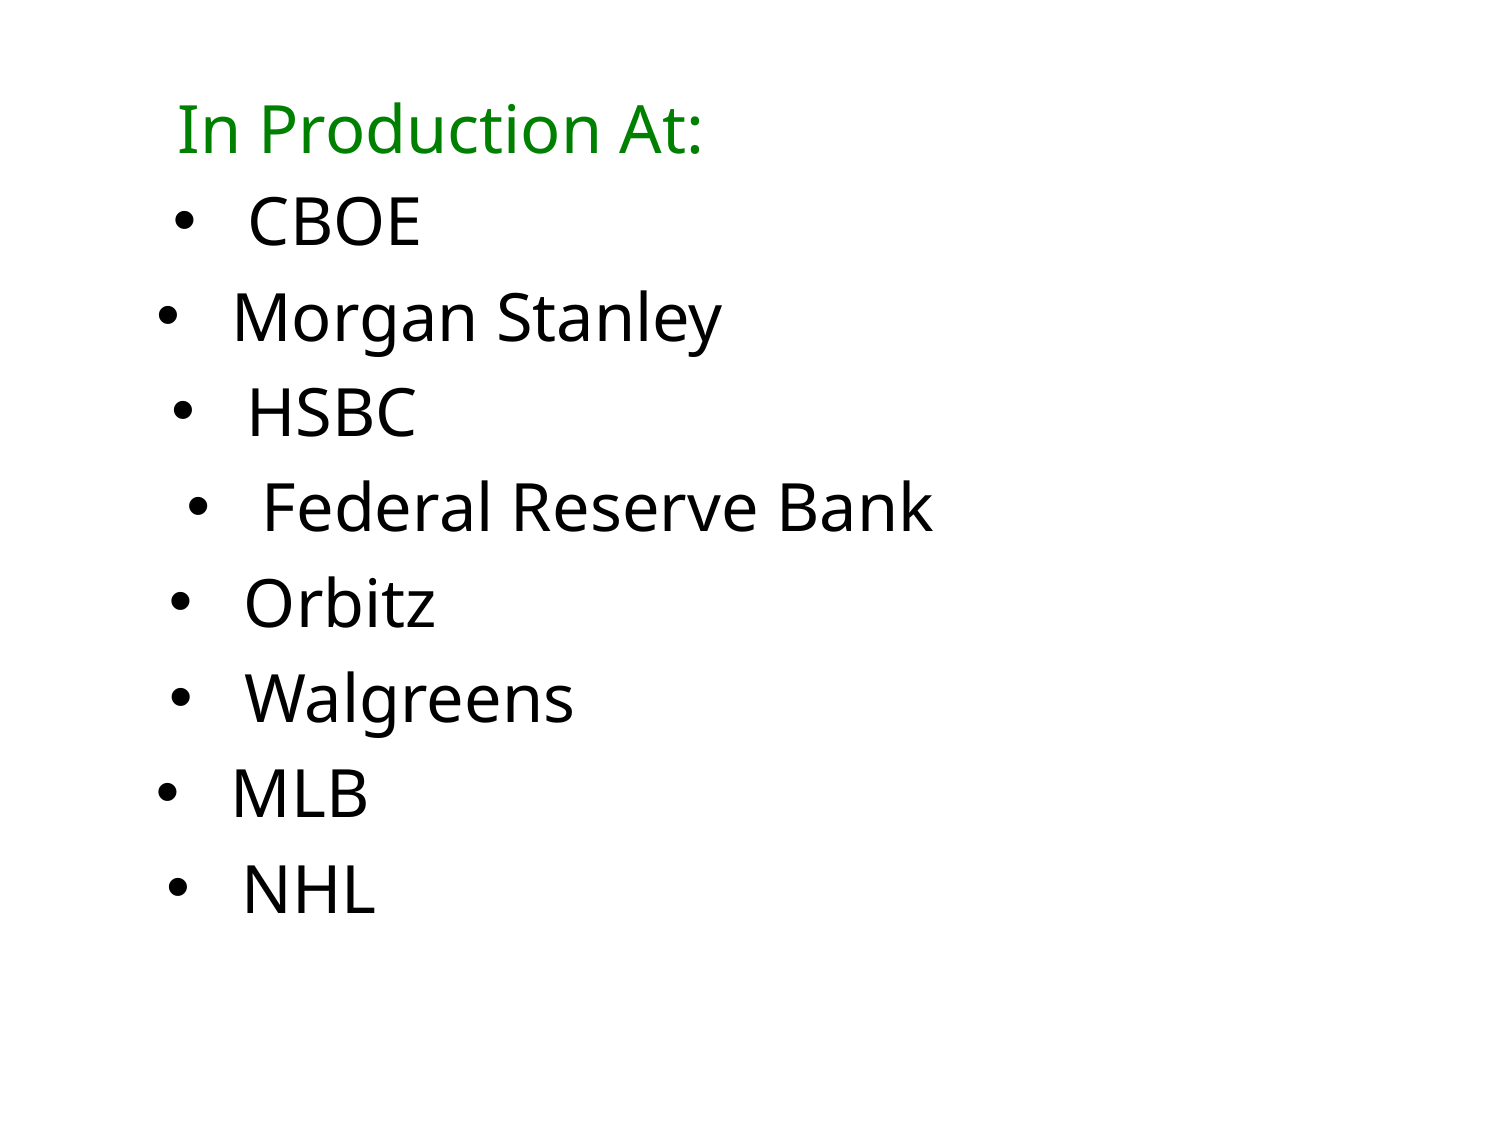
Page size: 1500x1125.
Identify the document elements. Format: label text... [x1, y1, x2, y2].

text_box Walgreens [154, 648, 591, 744]
text_box Morgan Stanley [141, 266, 739, 362]
text_box MLB [141, 743, 402, 839]
text_box In Production At: [162, 79, 721, 174]
text_box Orbitz [154, 553, 453, 648]
text_box Federal Reserve Bank [171, 457, 950, 553]
text_box NHL [151, 839, 392, 935]
text_box CBOE [158, 171, 438, 267]
text_box HSBC [156, 362, 434, 458]
